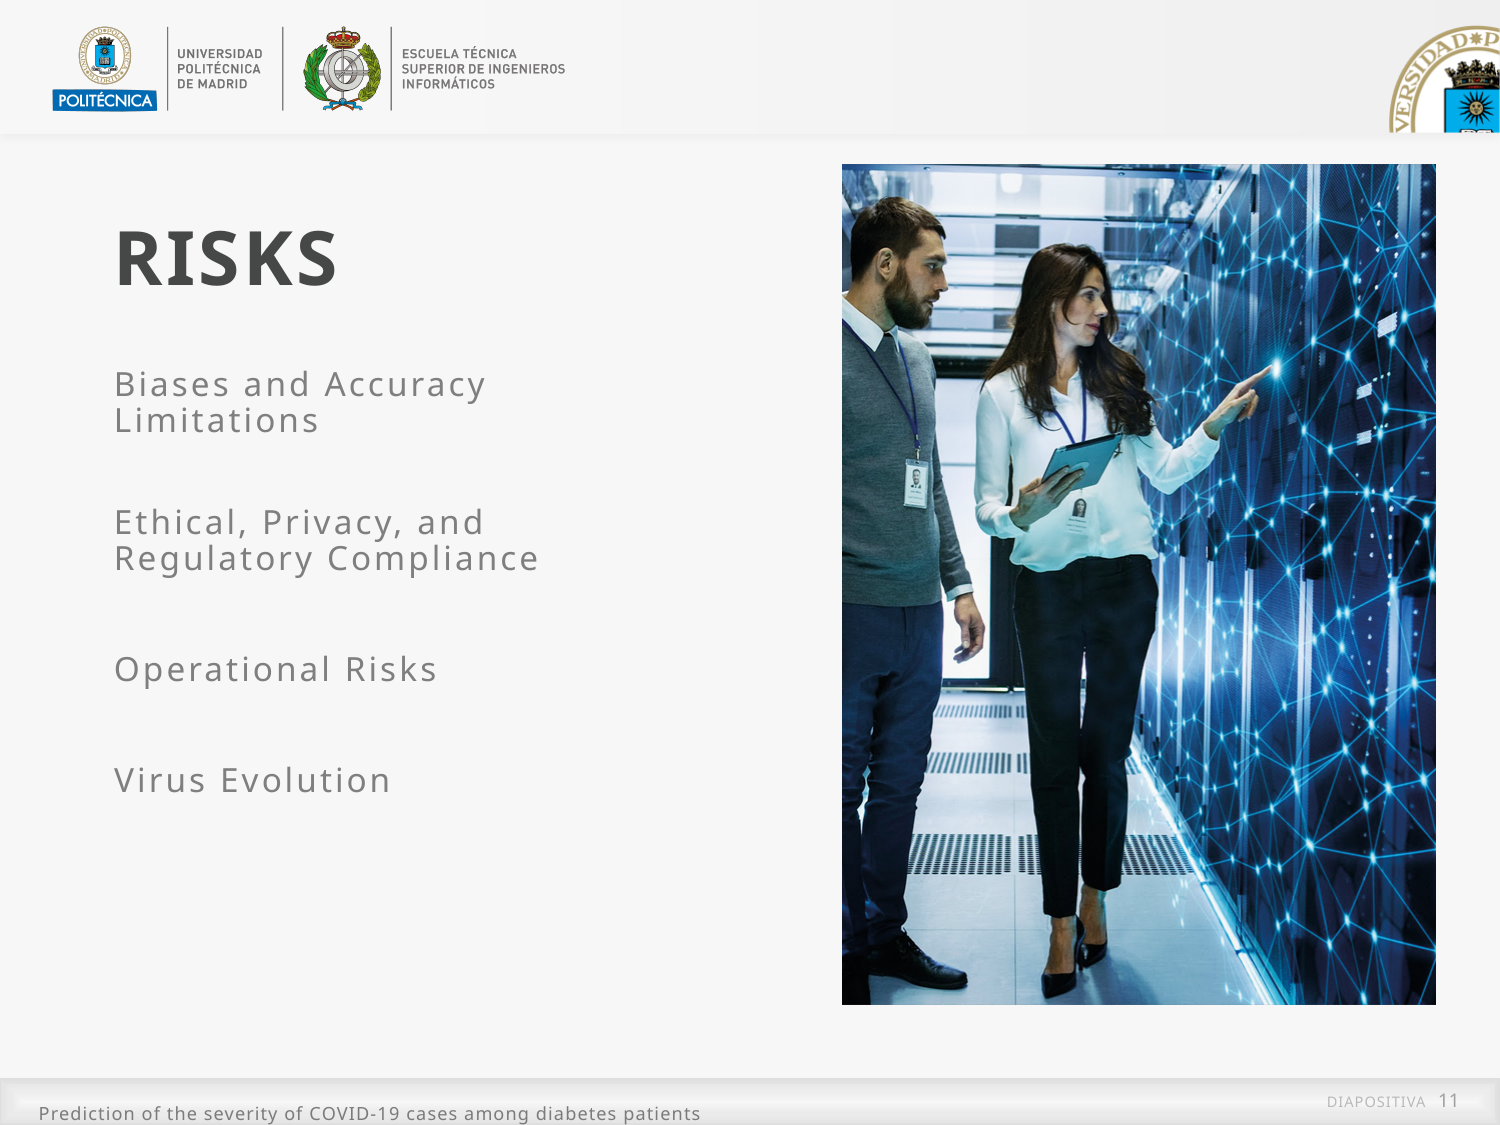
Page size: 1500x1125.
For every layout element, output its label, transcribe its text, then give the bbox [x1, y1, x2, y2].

picture [842, 164, 1436, 1005]
picture [1387, 23, 1500, 133]
picture [1430, 569, 1436, 580]
text_box Operational Risks [114, 652, 669, 689]
picture [30, 4, 587, 134]
picture [1470, 101, 1483, 115]
list Biases and Accuracy Limitations [114, 367, 669, 441]
picture [1424, 517, 1429, 528]
text_box Ethical, Privacy, and Regulatory Compliance [114, 505, 669, 578]
text_box Virus Evolution [114, 763, 669, 800]
list Risks [114, 220, 669, 303]
picture [1429, 771, 1436, 797]
text_box Prediction of the severity of COVID-19 cases among diabetes patients [32, 1077, 1137, 1125]
